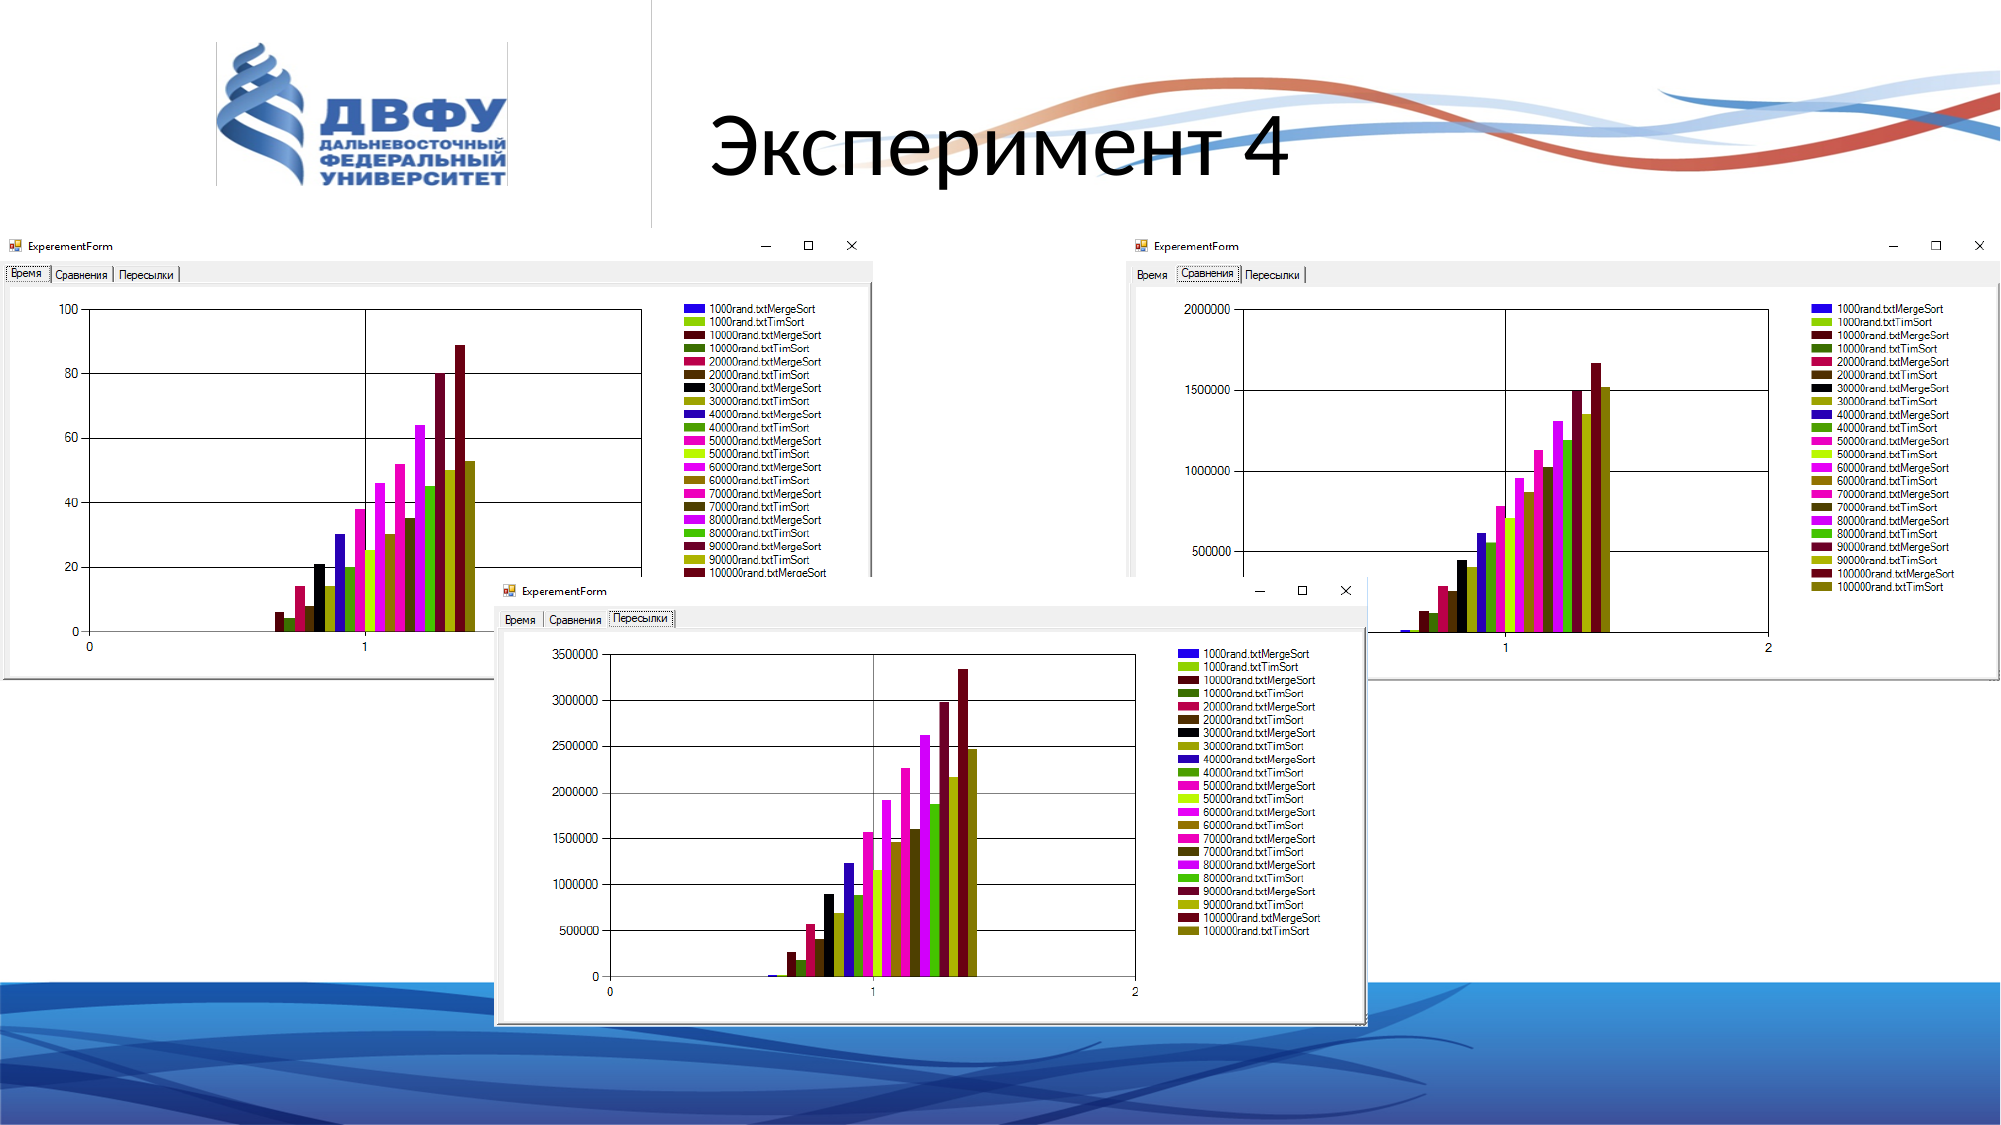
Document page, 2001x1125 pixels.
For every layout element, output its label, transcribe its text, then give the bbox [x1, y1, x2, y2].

title Эксперимент 4 [99, 45, 1900, 233]
picture [0, 0, 2001, 1125]
